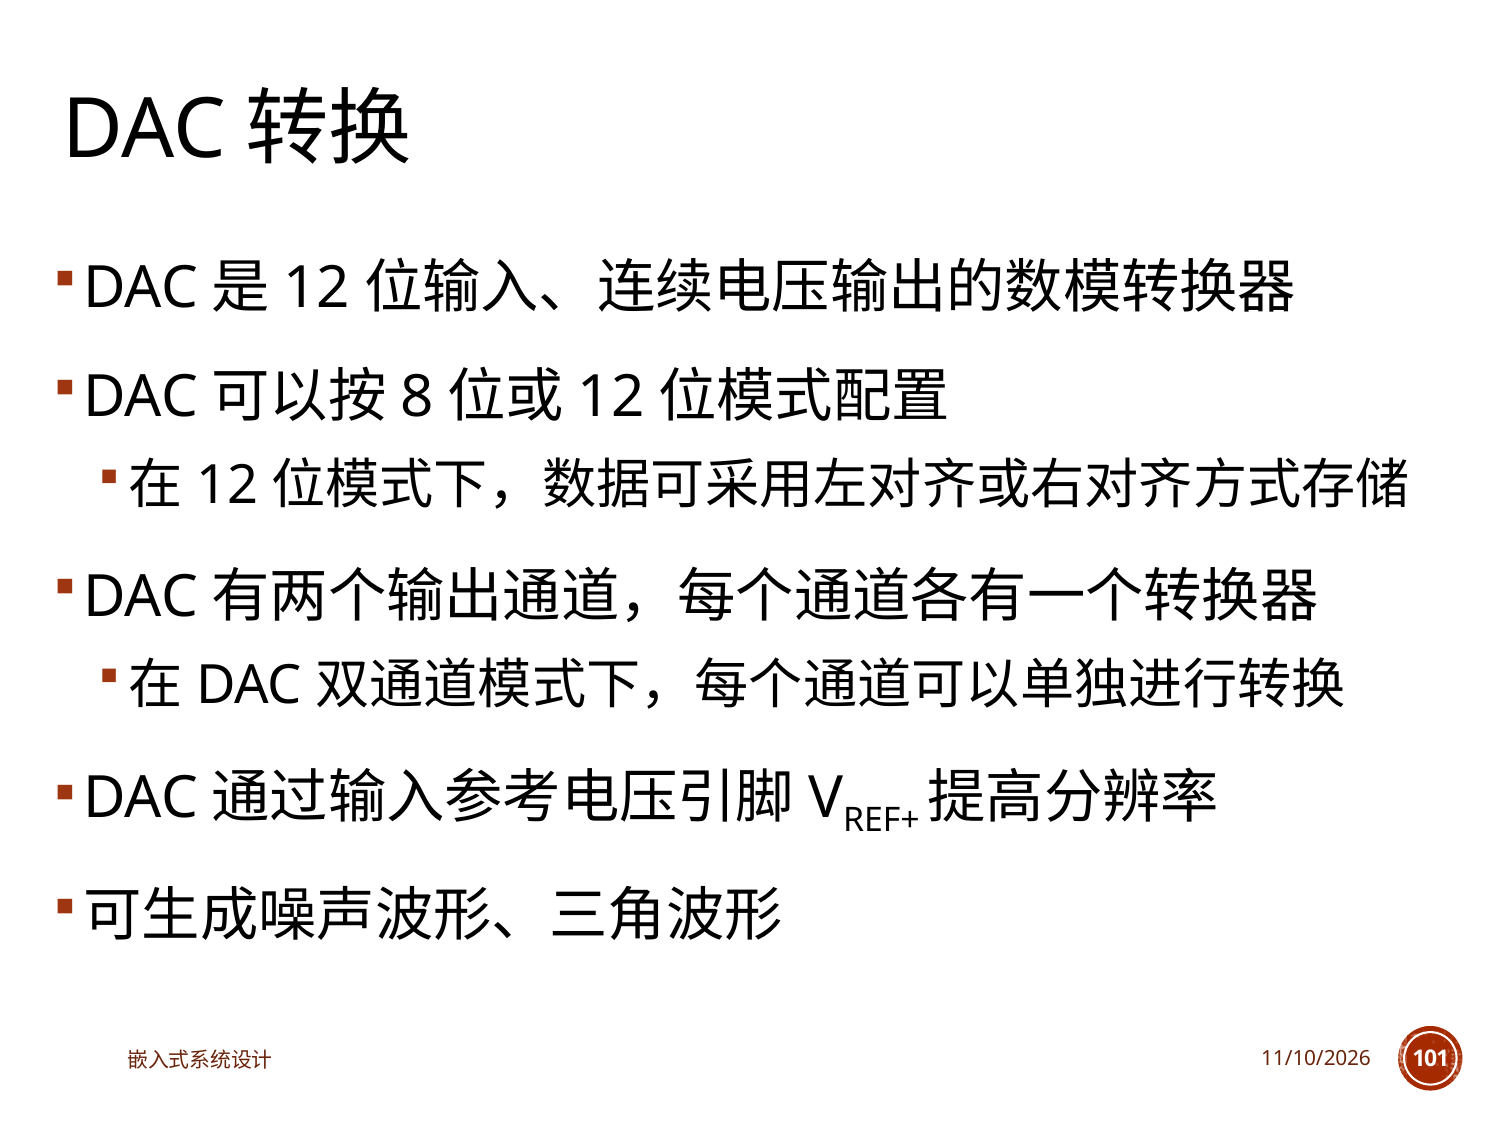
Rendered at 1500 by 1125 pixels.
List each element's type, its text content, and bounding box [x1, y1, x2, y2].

footer 嵌入式系统设计 [112, 1028, 891, 1089]
title DAC转换 [47, 46, 1471, 215]
slide_number 101 [1391, 1028, 1471, 1089]
list DAC是12位输入、连续电压输出的数模转换器 DAC可以按8位或12位模式配置 在12位模式下，数据可采用左对齐或右对齐方式存储 DAC有两个输出通道，每个通道各有一个转换器 在DAC双通道模式下，每个通道可以单独进行转换 DAC通过输入参考电压引脚VREF+提高分辨率 可生成噪声波形、三角波形 [38, 228, 1462, 1018]
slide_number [982, 1028, 1386, 1089]
